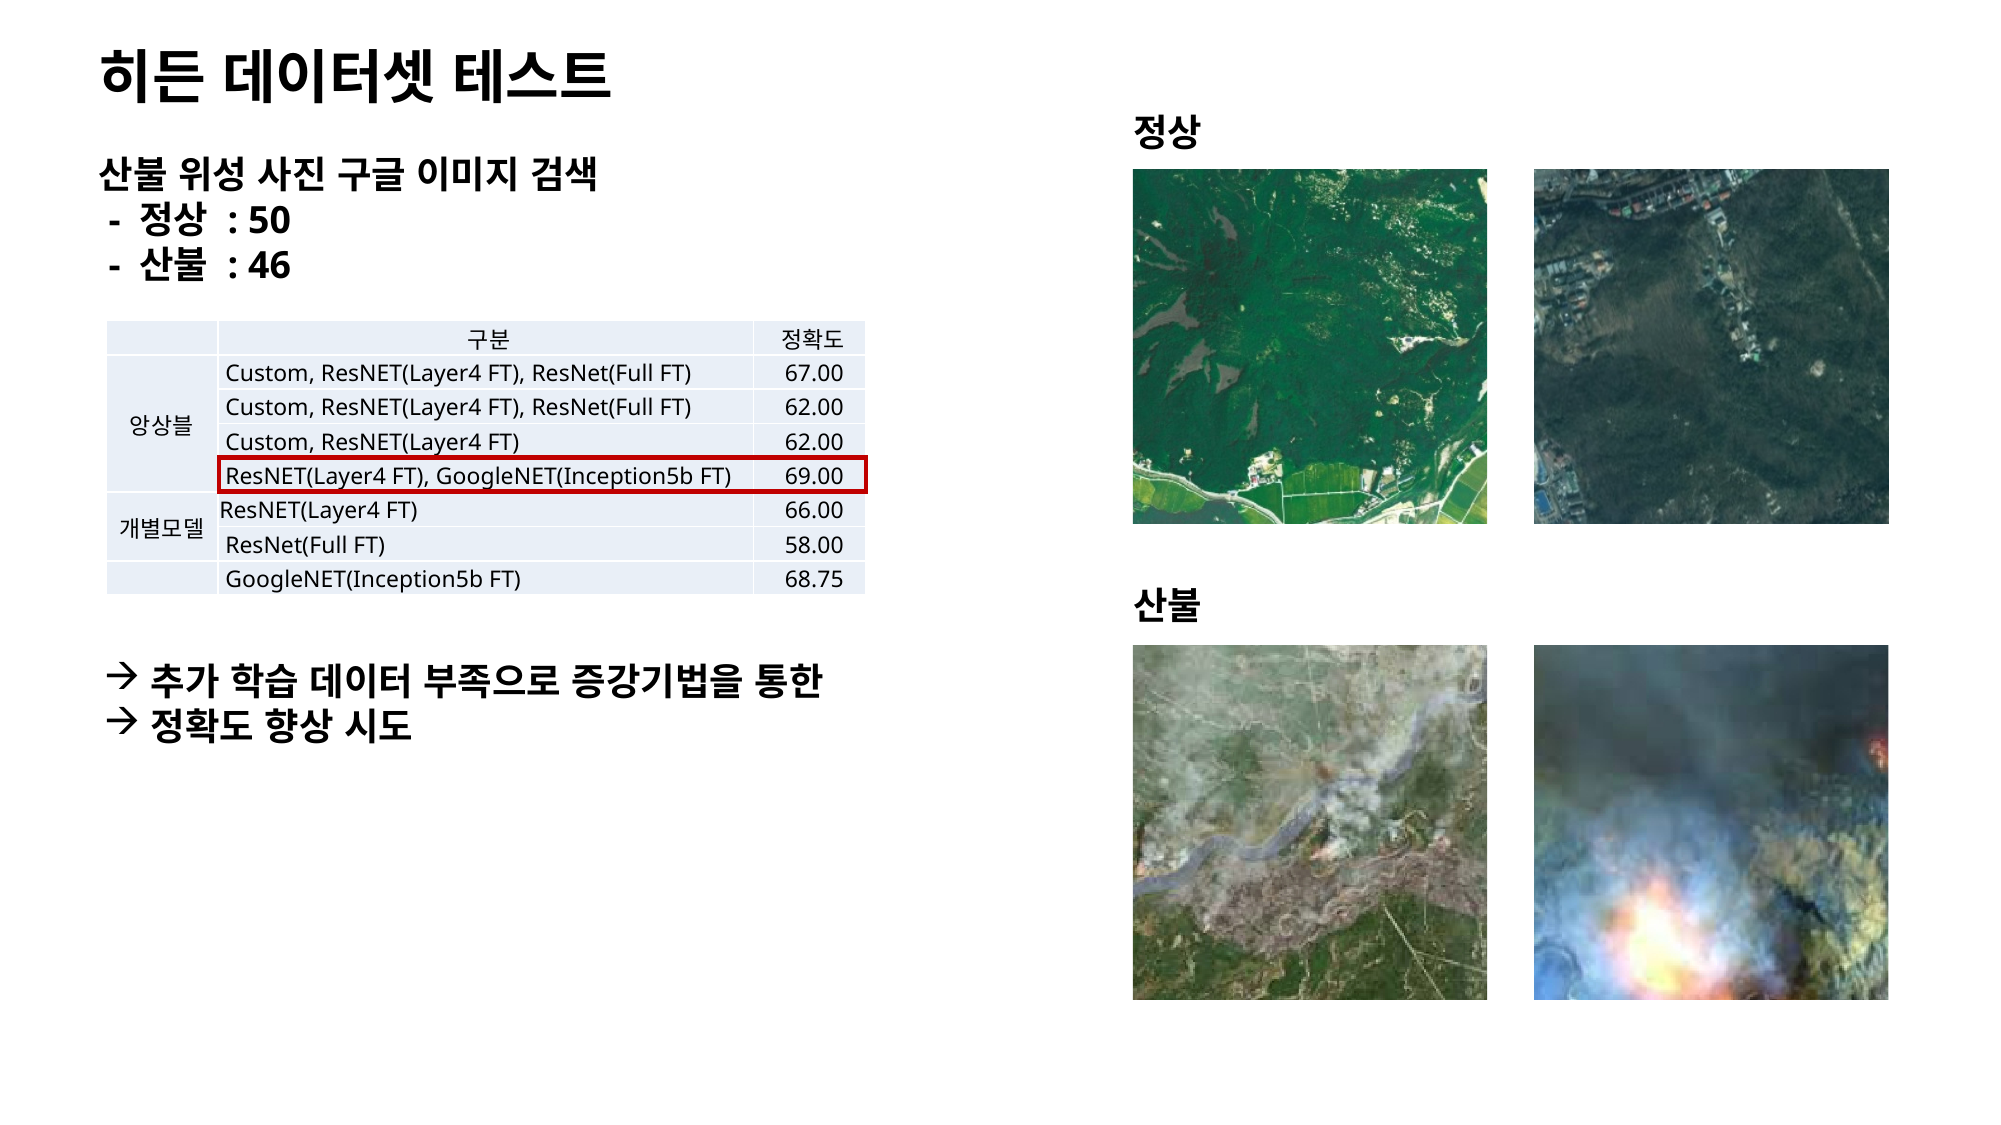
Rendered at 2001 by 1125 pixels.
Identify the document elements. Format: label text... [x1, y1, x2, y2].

picture [1132, 645, 1488, 1000]
table_cell Custom, ResNET(Layer4 FT) [219, 424, 753, 457]
table_cell ResNet(Full FT) [219, 527, 753, 560]
table_cell 62.00 [754, 424, 865, 457]
table_cell ResNET(Layer4 FT) [219, 493, 753, 526]
table_header [107, 321, 217, 354]
text_box 산불 위성 사진 구글 이미지 검색 - 정상 : 50 - 산불 : 46 [84, 143, 692, 294]
table_cell 개별모델 [107, 493, 217, 560]
table_cell GoogleNET(Inception5b FT) [219, 562, 753, 594]
text_box 산불 [1118, 574, 1261, 635]
text_box 히든 데이터셋 테스트 [84, 32, 888, 118]
table_cell 68.75 [754, 562, 865, 594]
text_box [218, 457, 867, 493]
picture [1534, 645, 1889, 1000]
table_cell 58.00 [754, 527, 865, 560]
table_header 정확도 [754, 321, 865, 354]
text_box 추가 학습 데이터 부족으로 증강기법을 통한 정확도 향상 시도 [89, 650, 1132, 756]
table_cell 67.00 [754, 356, 865, 388]
table_cell Custom, ResNET(Layer4 FT), ResNet(Full FT) [219, 356, 753, 388]
picture [1534, 169, 1889, 524]
table_cell 62.00 [754, 390, 865, 423]
table_cell 앙상블 [107, 356, 217, 491]
table_cell 66.00 [754, 493, 865, 526]
table_cell [107, 562, 217, 594]
text_box 정상 [1118, 101, 1261, 161]
table_cell Custom, ResNET(Layer4 FT), ResNet(Full FT) [219, 390, 753, 423]
picture [1132, 169, 1488, 524]
table_header 구분 [219, 321, 753, 354]
